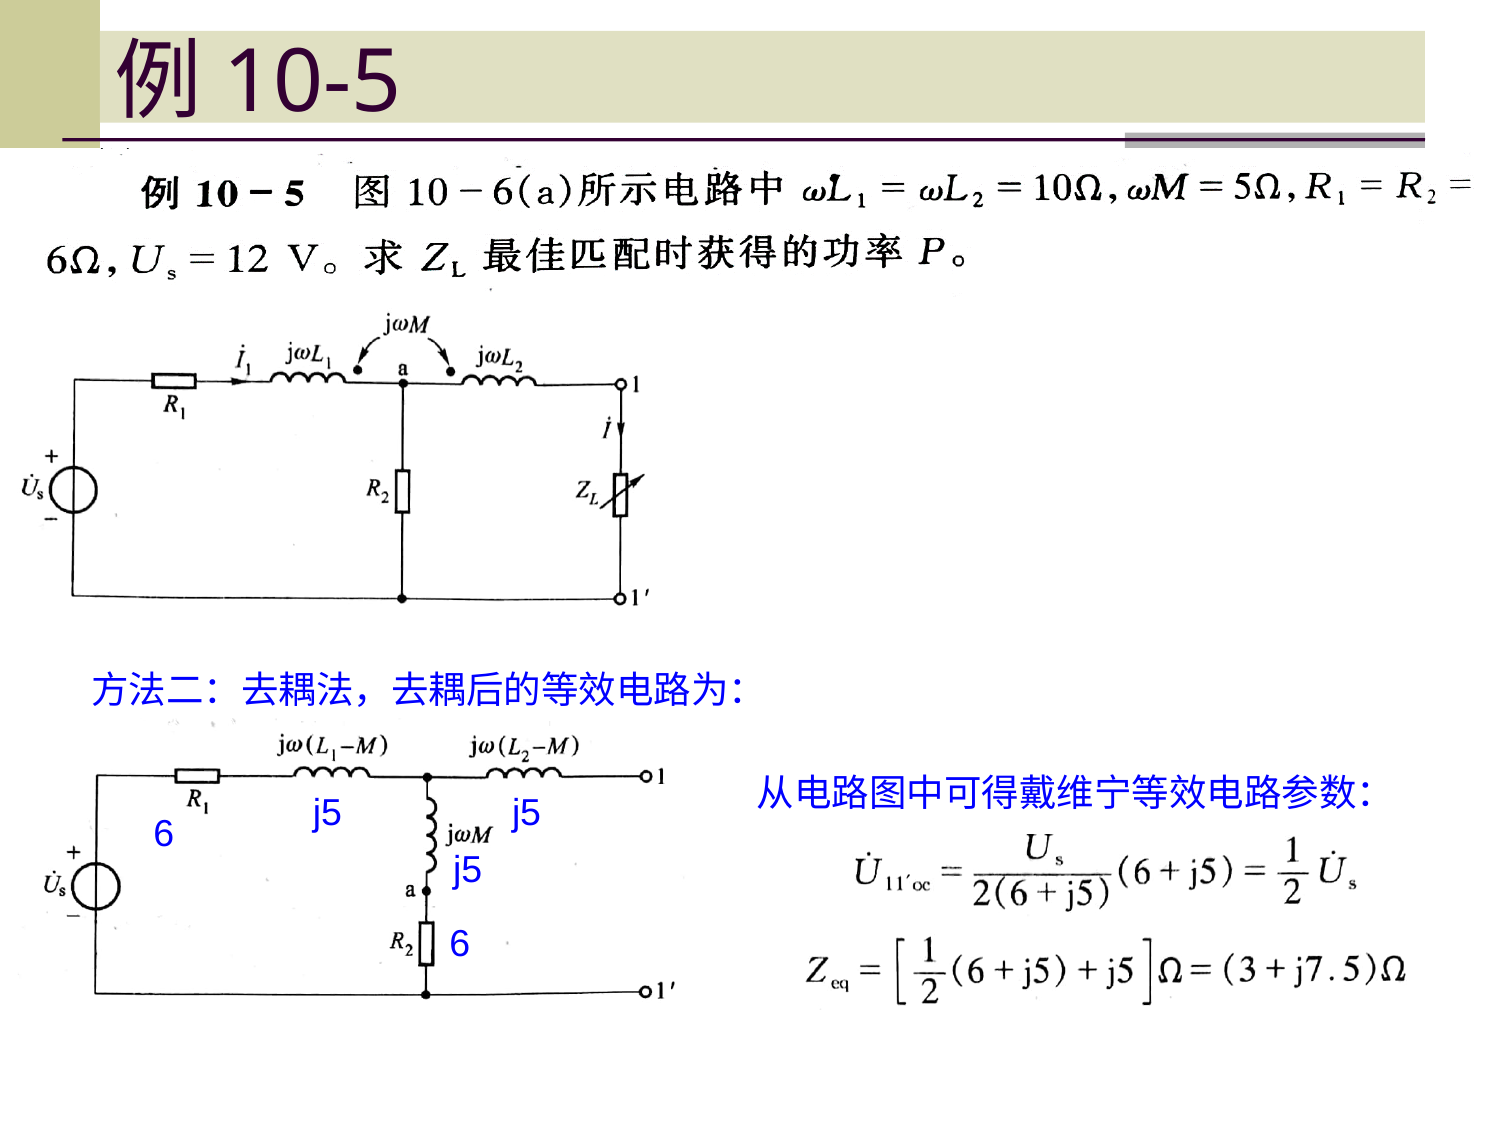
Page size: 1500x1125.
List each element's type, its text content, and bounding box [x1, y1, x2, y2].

picture [0, 148, 1500, 617]
picture [785, 833, 1431, 1010]
text_box 从电路图中可得戴维宁等效电路参数： [741, 761, 1471, 822]
title 例10-5 [99, 30, 1425, 123]
picture [17, 718, 697, 1013]
text_box 方法二：去耦法，去耦后的等效电路为： [76, 658, 809, 719]
